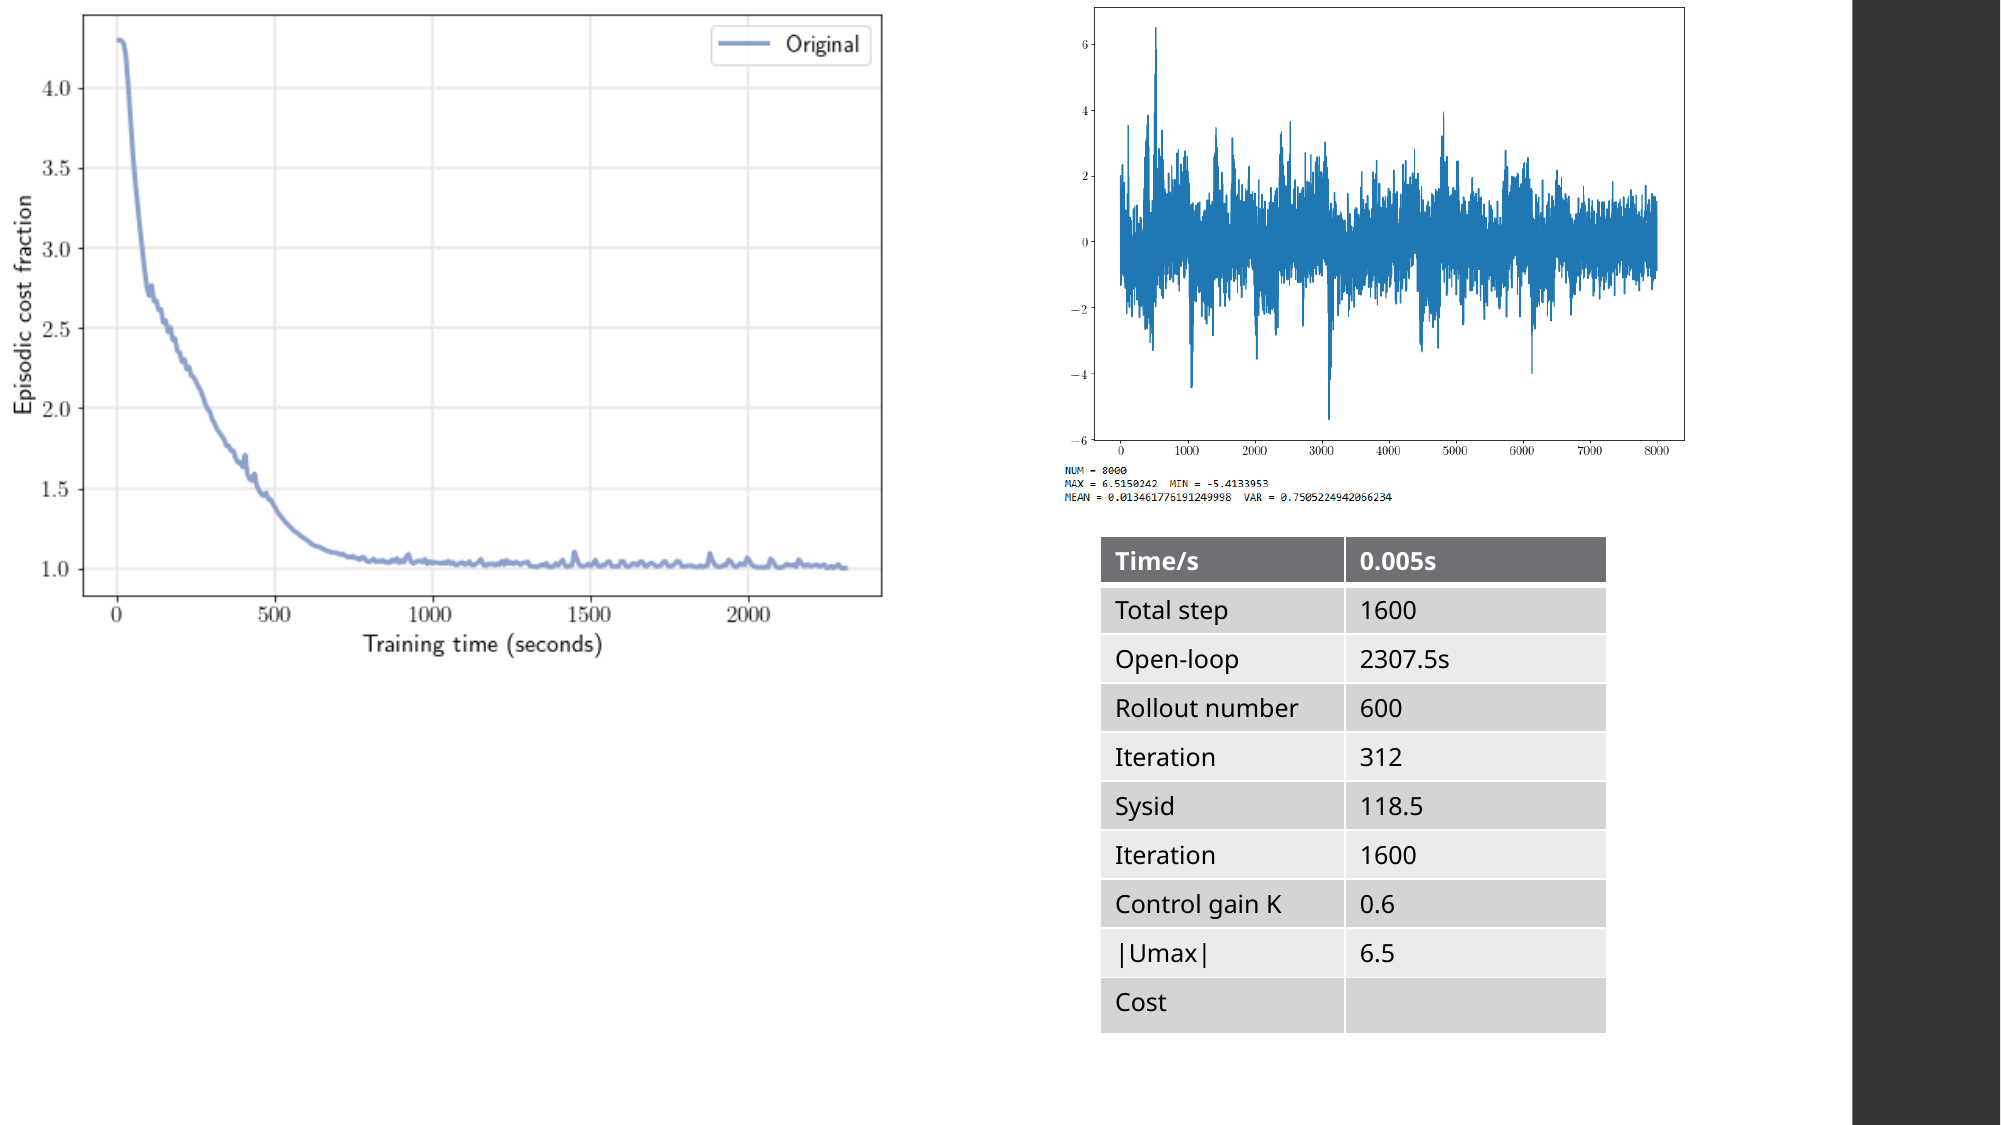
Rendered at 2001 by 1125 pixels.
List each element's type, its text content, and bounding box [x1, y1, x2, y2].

table_cell Sysid [1101, 782, 1344, 829]
table_cell 2307.5s [1346, 635, 1606, 682]
table_cell Total step [1101, 588, 1344, 633]
picture [0, 0, 901, 663]
table_cell Control gain K [1101, 880, 1344, 927]
picture [1061, 0, 1688, 509]
table_cell 312 [1346, 733, 1606, 780]
table_cell Iteration [1101, 831, 1344, 878]
table_cell Cost [1101, 978, 1344, 1033]
table_cell |Umax| [1101, 929, 1344, 977]
table_cell Rollout number [1101, 684, 1344, 731]
table_cell 600 [1346, 684, 1606, 731]
table_header Time/s [1101, 537, 1344, 582]
table_cell 1600 [1346, 588, 1606, 633]
table_cell 118.5 [1346, 782, 1606, 829]
table_cell [1346, 978, 1606, 1033]
table_cell Open-loop [1101, 635, 1344, 682]
table_cell Iteration [1101, 733, 1344, 780]
table_header 0.005s [1346, 537, 1606, 582]
table_cell 1600 [1346, 831, 1606, 878]
table_cell 6.5 [1346, 929, 1606, 977]
table_cell 0.6 [1346, 880, 1606, 927]
